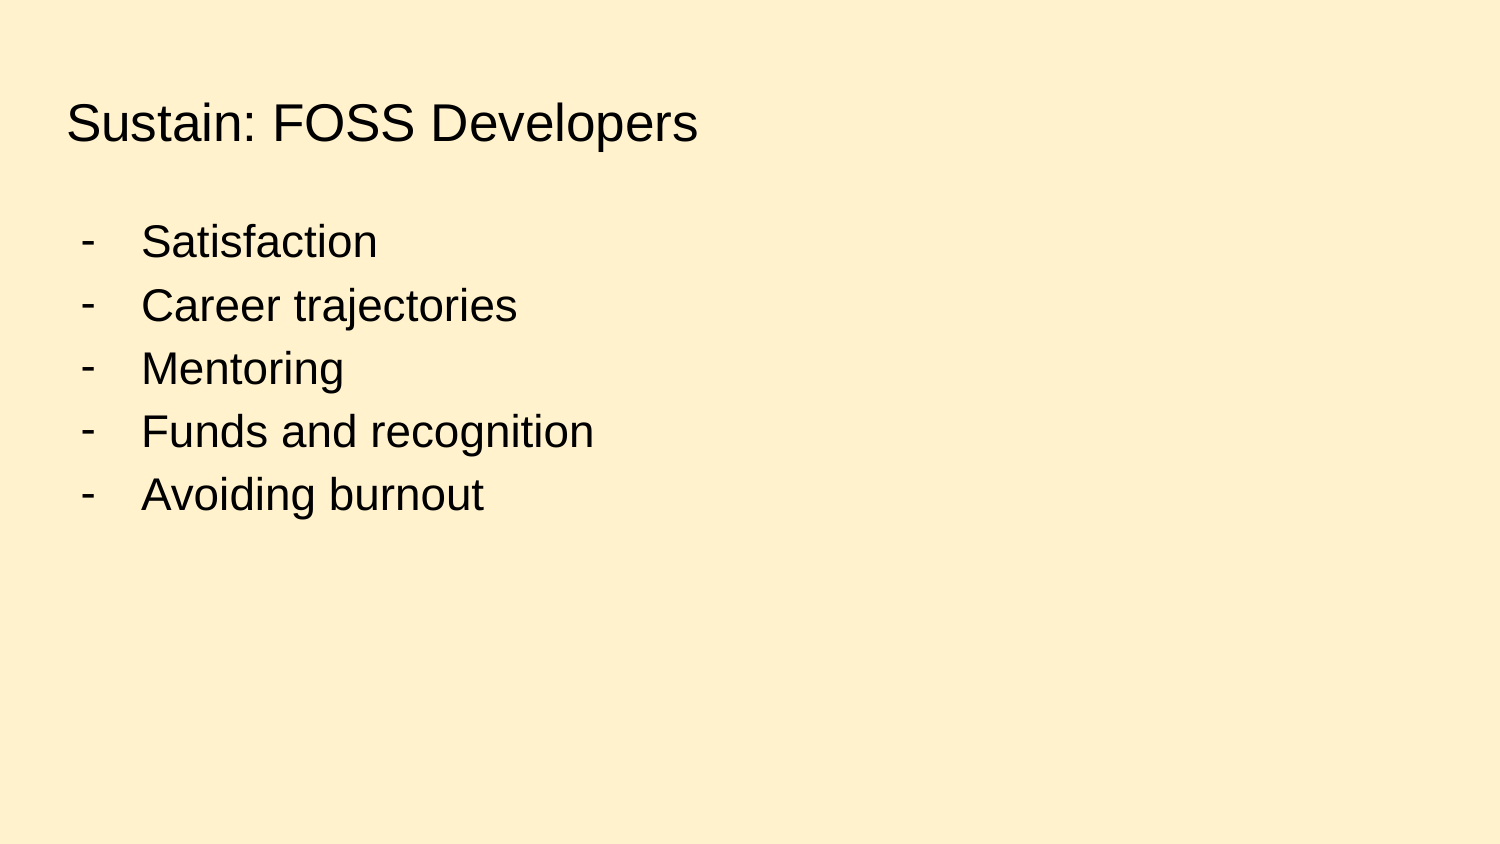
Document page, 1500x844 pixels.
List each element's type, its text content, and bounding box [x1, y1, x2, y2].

list Satisfaction Career trajectories Mentoring Funds and recognition Avoiding burnout [51, 189, 1449, 750]
title Sustain: FOSS Developers [51, 72, 1449, 167]
